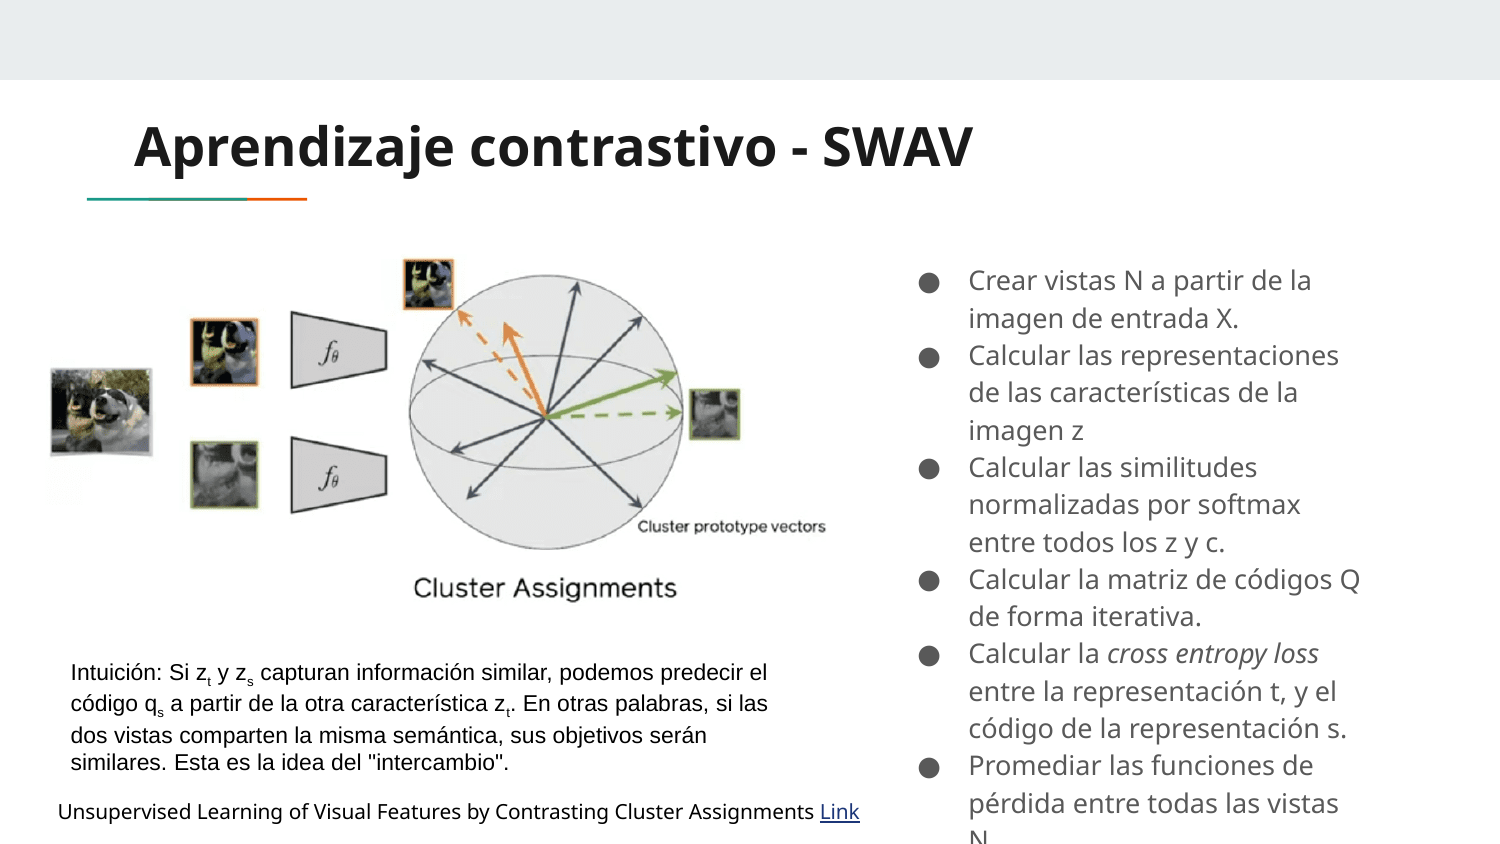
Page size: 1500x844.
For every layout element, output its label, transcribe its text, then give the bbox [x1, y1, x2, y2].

list Crear vistas N a partir de la imagen de entrada X. Calcular las representaciones de las características de la imagen z Calcular las similitudes normalizadas por softmax entre todos los z y c. Calcular la matriz de códigos Q de forma iterativa. Calcular la cross entropy loss entre la representación t, y el código de la representación s. Promediar las funciones de pérdida entre todas las vistas N. [878, 243, 1381, 820]
picture [44, 253, 828, 606]
text_box Unsupervised Learning of Visual Features by Contrasting Cluster Assignments Link [42, 779, 1114, 842]
text_box Intuición: Si zt y zs capturan información similar, podemos predecir el código qs a partir de la otra característica zt. En otras palabras, si las dos vistas comparten la misma semántica, sus objetivos serán similares. Esta es la idea del "intercambio". [55, 642, 816, 779]
title Aprendizaje contrastivo - SWAV [119, 97, 1381, 185]
